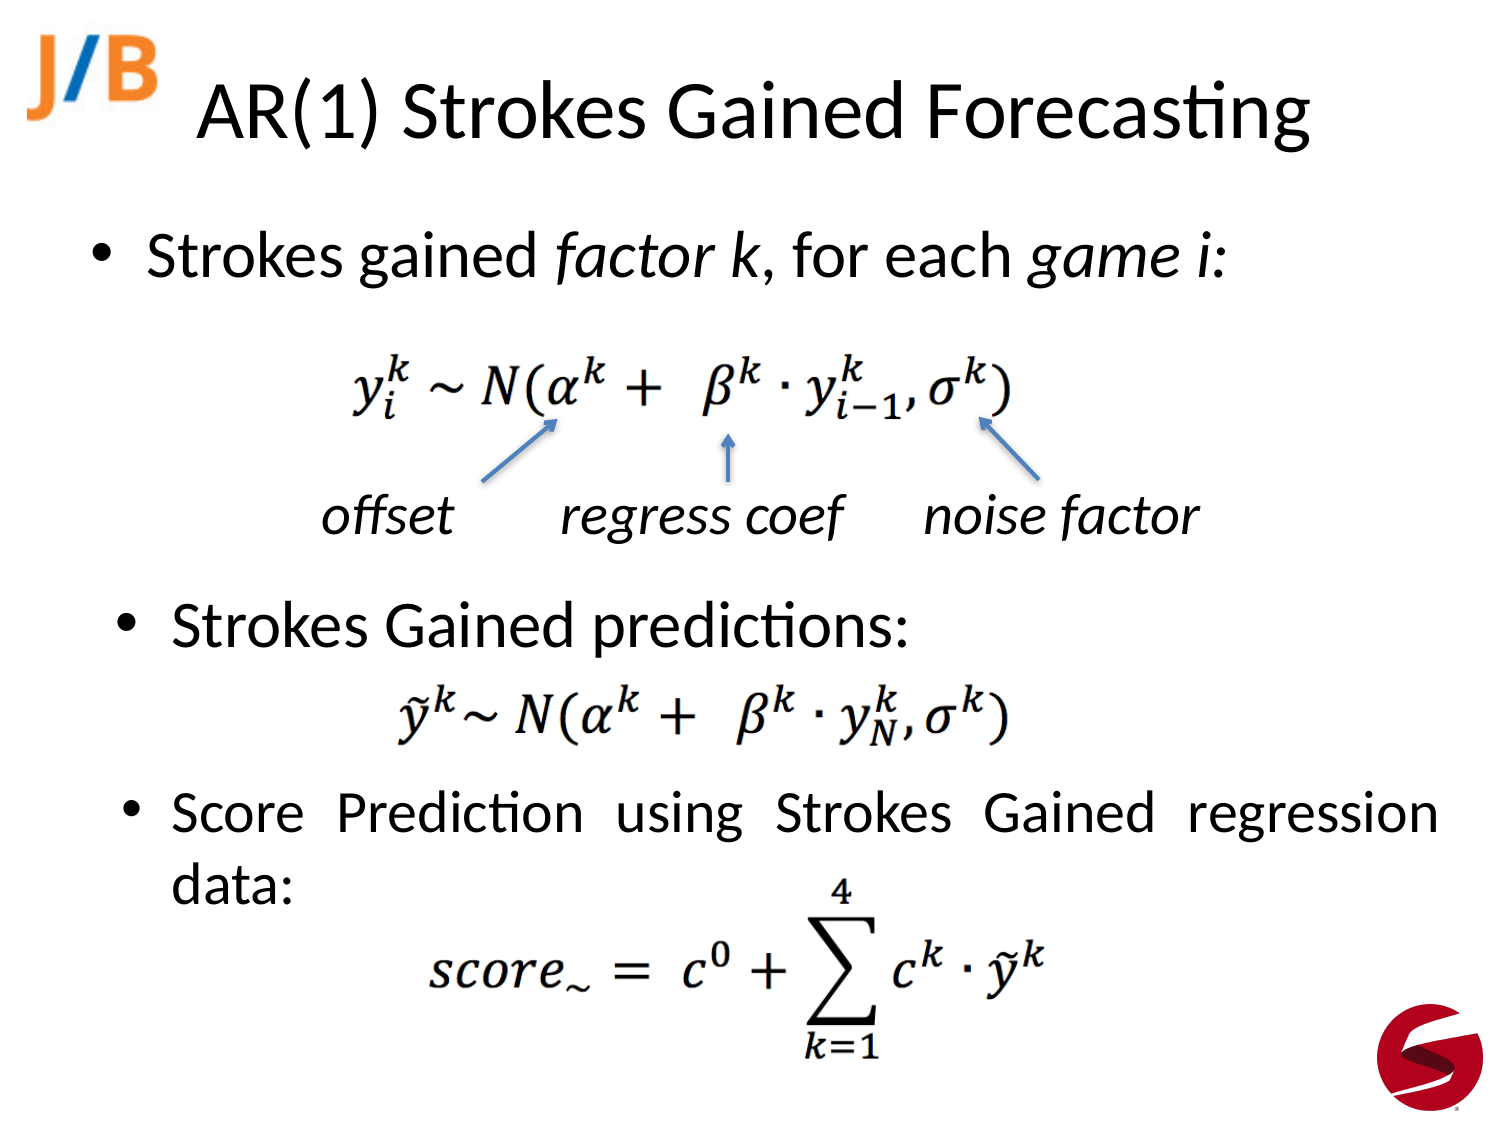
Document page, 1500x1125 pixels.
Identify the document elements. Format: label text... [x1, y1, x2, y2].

picture [26, 22, 131, 129]
text_box AR(1) Strokes Gained Forecasting [131, 11, 1378, 199]
list Strokes gained factor k, for each game i: [75, 203, 1425, 364]
text_box Strokes Gained predictions: [99, 573, 1450, 734]
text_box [481, 418, 558, 482]
picture [336, 335, 1040, 439]
picture [401, 862, 1065, 1067]
text_box offset regress coef noise factor [160, 468, 1500, 629]
text_box Score Prediction using Strokes Gained regression data: [106, 764, 1456, 926]
picture [1377, 1004, 1483, 1111]
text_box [978, 416, 1040, 480]
picture [374, 659, 1071, 769]
